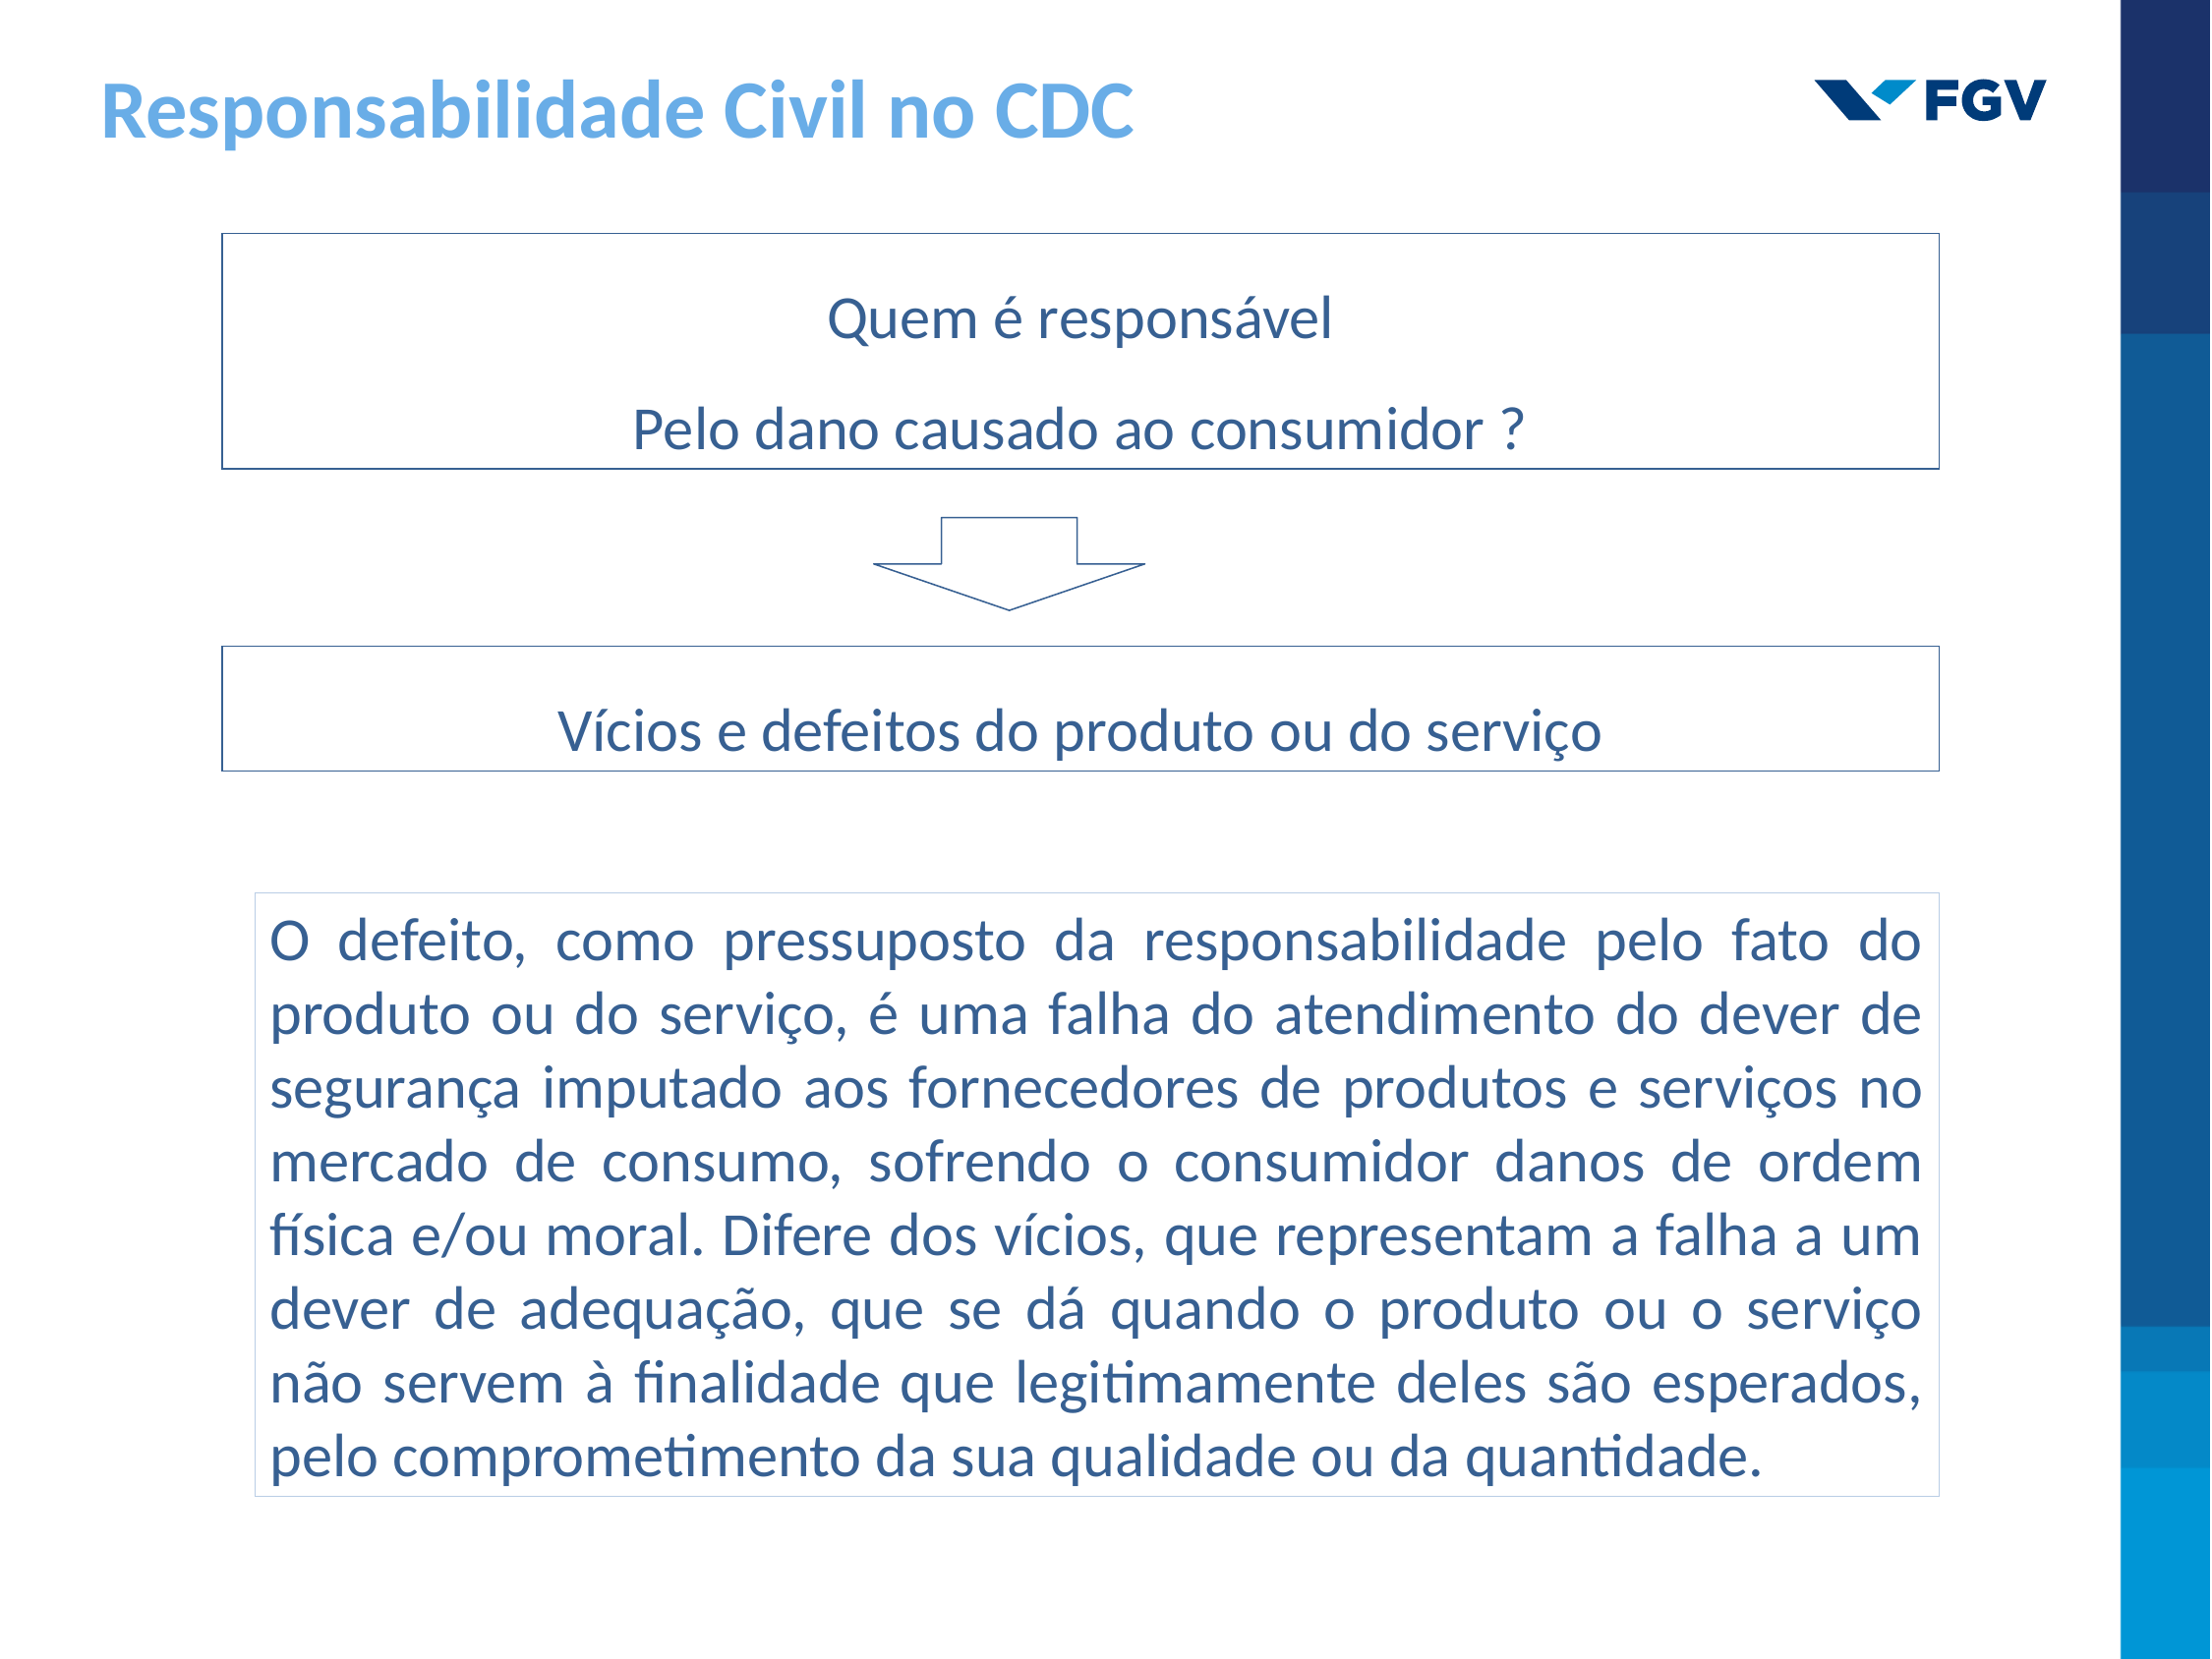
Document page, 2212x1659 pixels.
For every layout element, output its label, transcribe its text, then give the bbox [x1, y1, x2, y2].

text_box [873, 517, 1145, 611]
text_box O defeito, como pressuposto da responsabilidade pelo fato do produto ou do serviço, é uma falha do atendimento do dever de segurança imputado aos fornecedores de produtos e serviços no mercado de consumo, sofrendo o consumidor danos de ordem física e/ou moral. Difere dos vícios, que representam a falha a um dever de adequação, que se dá quando o produto ou o serviço não servem à finalidade que legitimamente deles são esperados, pelo comprometimento da sua qualidade ou da quantidade. [255, 892, 1940, 1497]
text_box Quem é responsável Pelo dano causado ao consumidor ? [221, 233, 1940, 469]
picture [2, 0, 2210, 1659]
list Responsabilidade Civil no CDC [86, 52, 1596, 157]
text_box Vícios e defeitos do produto ou do serviço [221, 646, 1940, 772]
